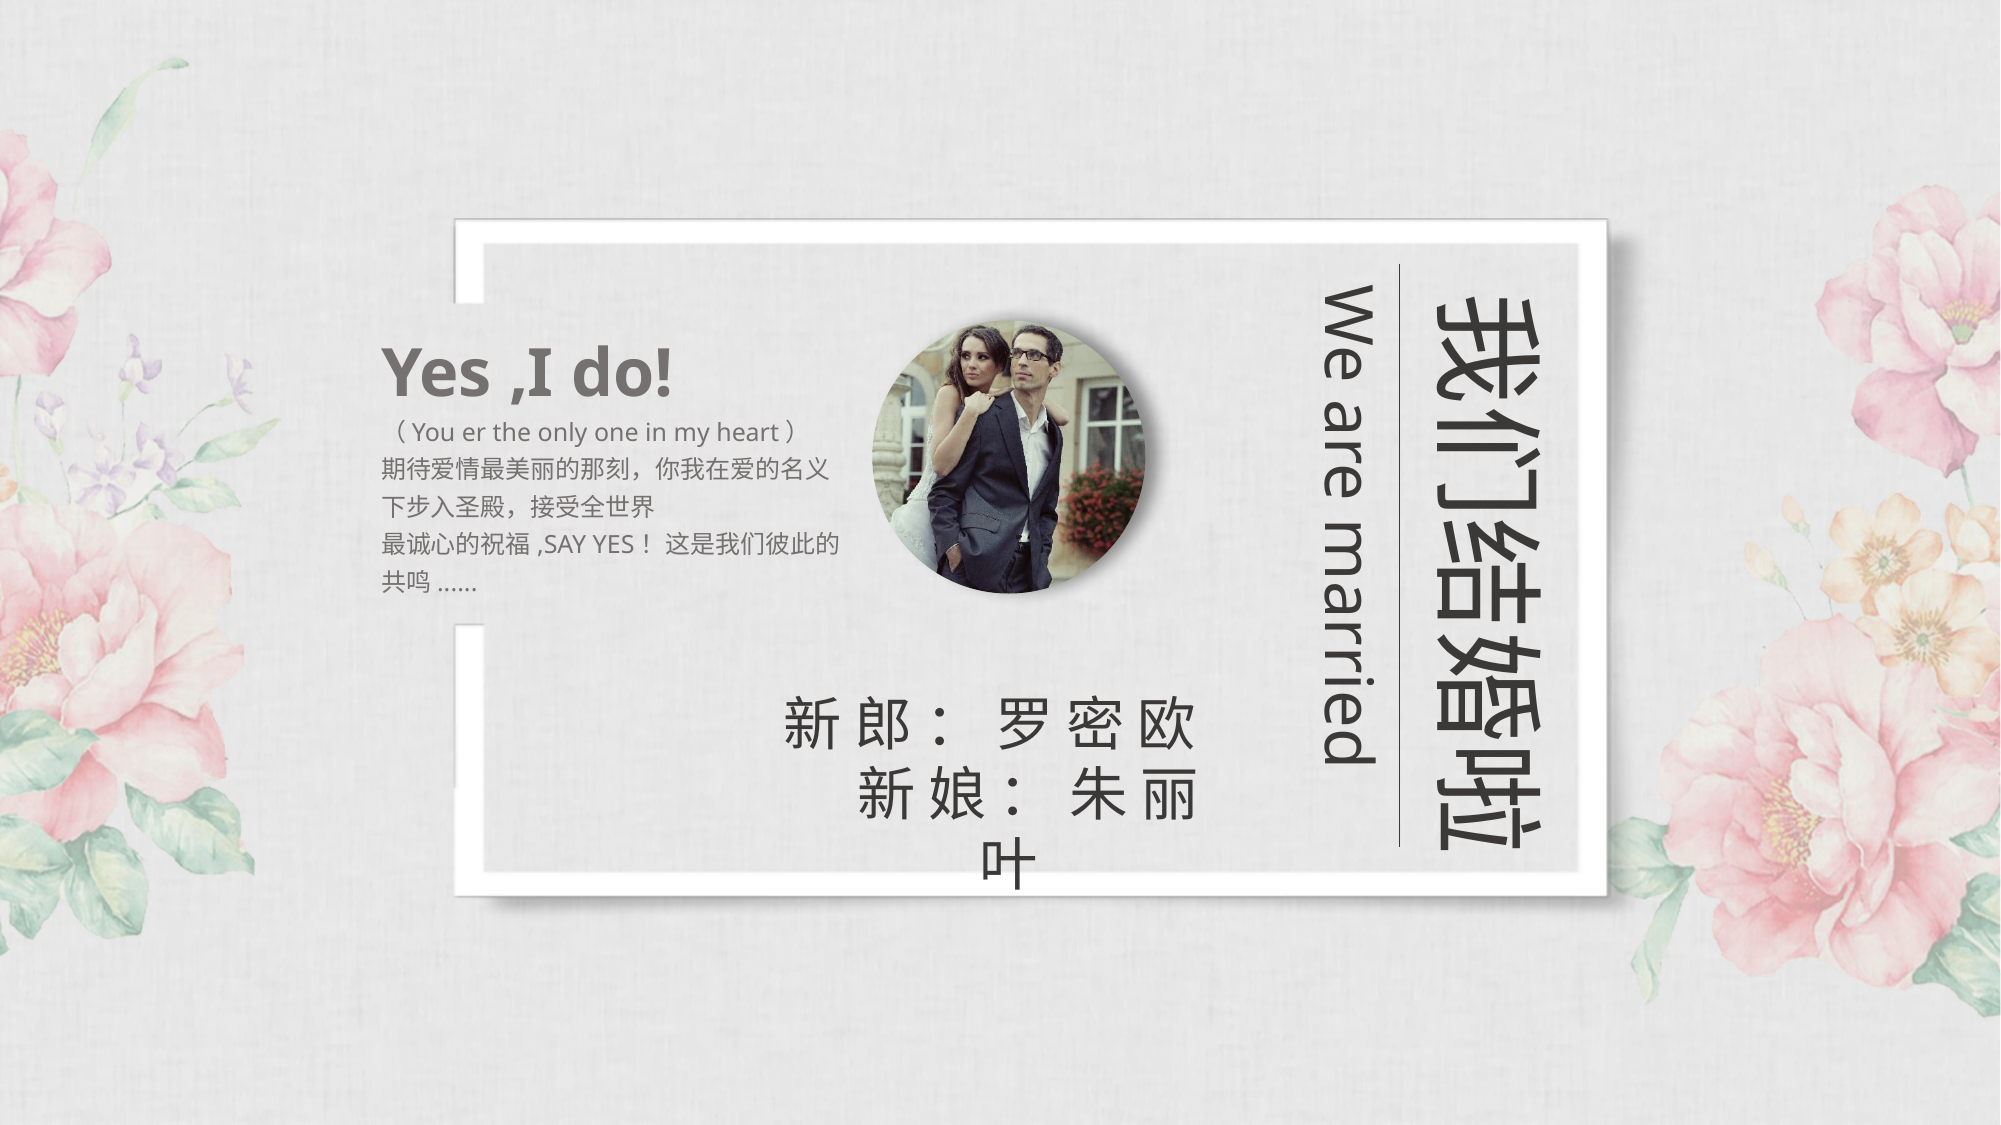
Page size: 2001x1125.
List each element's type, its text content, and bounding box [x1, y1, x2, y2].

picture [0, 0, 2001, 1125]
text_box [1288, 263, 1566, 862]
text_box Yes ,I do! （You er the only one in my heart） 期待爱情最美丽的那刻，你我在爱的名义下步入圣殿，接受全世界 最诚心的祝福,SAY YES！这是我们彼此的共鸣...... [366, 321, 446, 604]
